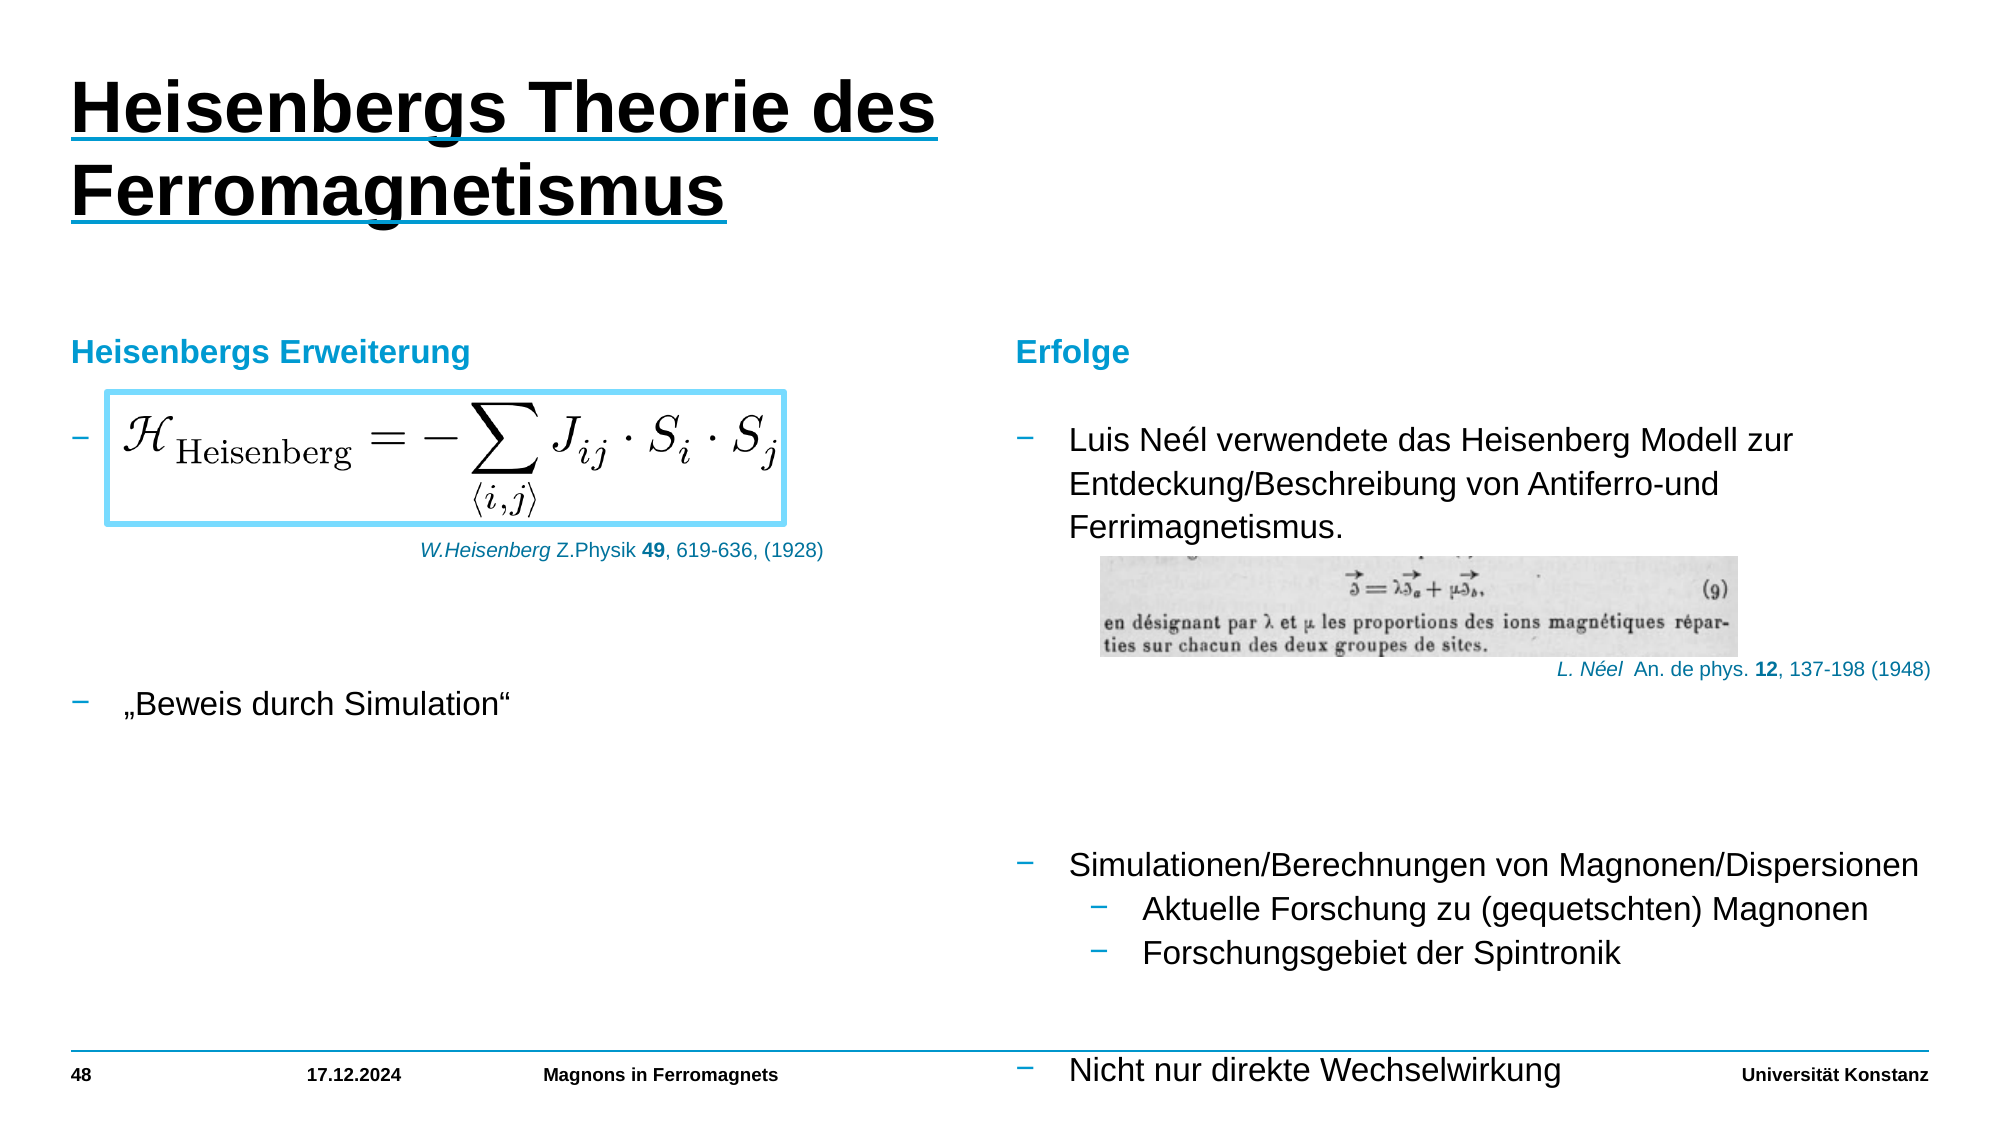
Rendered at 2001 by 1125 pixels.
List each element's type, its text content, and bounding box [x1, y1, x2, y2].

list Heisenbergs Erweiterung Er „Beweis durch Simulation“ [70, 326, 985, 1000]
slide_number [306, 1058, 512, 1094]
slide_number 48 [70, 1058, 276, 1094]
text_box L. Néel An. de phys. 12, 137-198 (1948) [1542, 648, 1947, 689]
list Erfolge Luis Neél verwendete das Heisenberg Modell zur Entdeckung/Beschreibung von Antiferro-und Ferrimagnetismus. Simulationen/Berechnungen von Magnonen/Dispersionen Aktuelle Forschung zu (gequetschten) Magnonen Forschungsgebiet der Spintronik Nicht nur direkte Wechselwirkung [1015, 326, 1930, 1000]
text_box W.Heisenberg Z.Physik 49, 619-636, (1928) [405, 529, 839, 569]
title Heisenbergs Theorie des Ferromagnetismus [70, 66, 1457, 268]
footer Magnons in Ferromagnets [543, 1058, 1489, 1094]
picture [1099, 556, 1738, 658]
picture [109, 394, 781, 521]
